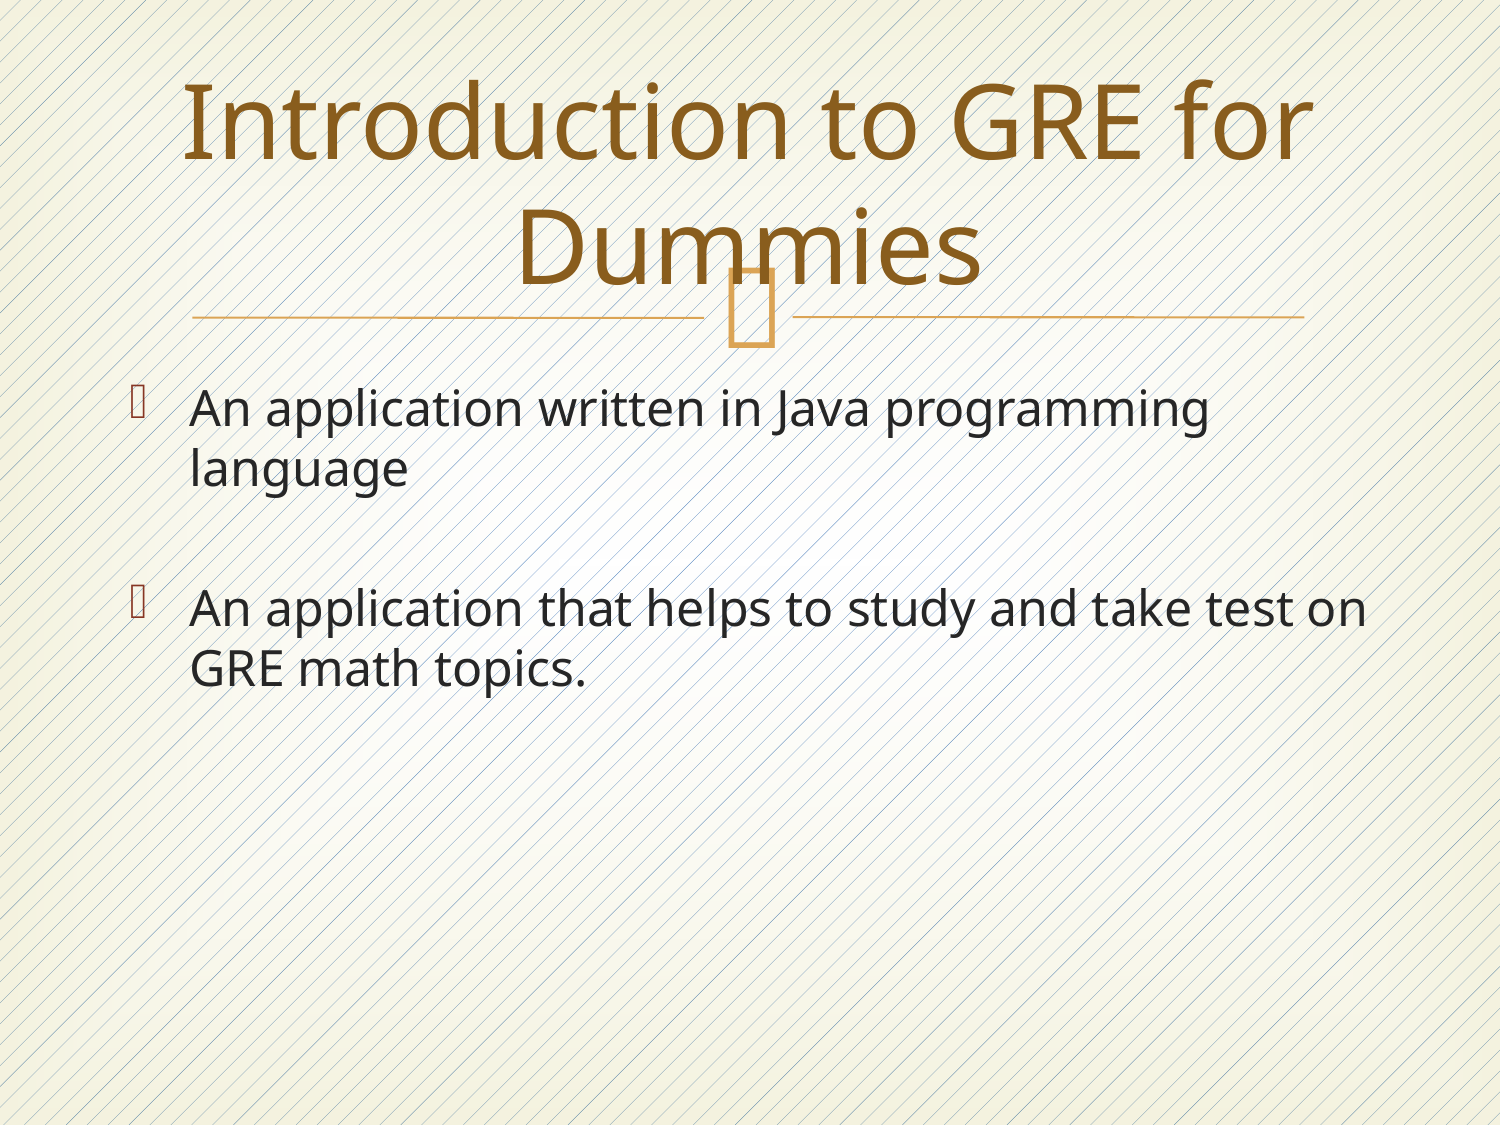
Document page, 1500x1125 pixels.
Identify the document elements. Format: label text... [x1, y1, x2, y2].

list An application written in Java programming language An application that helps to study and take test on GRE math topics. [114, 368, 1386, 1005]
title Introduction to GRE for Dummies [112, 93, 1386, 267]
